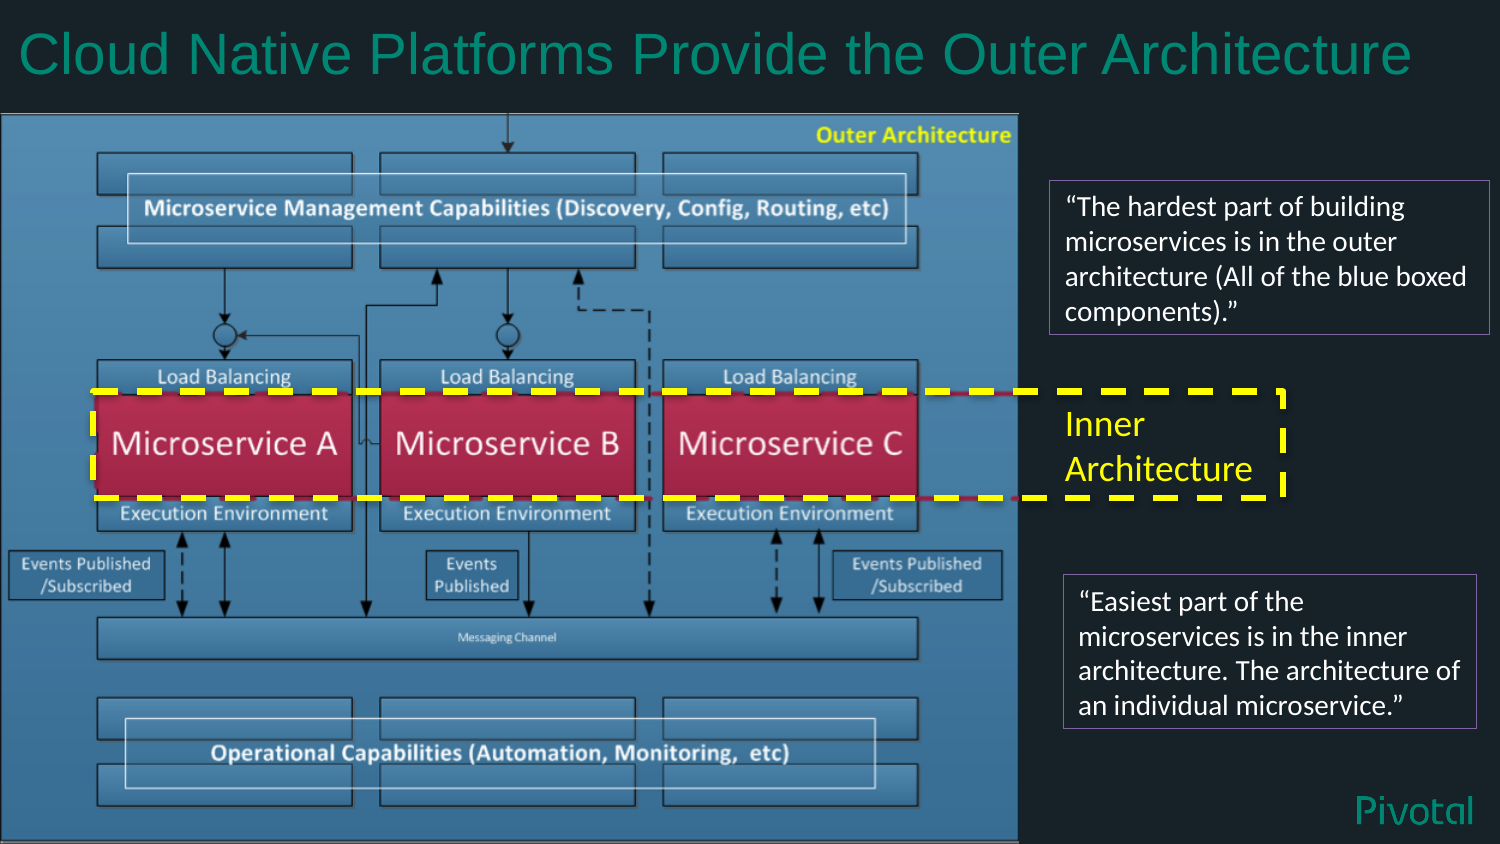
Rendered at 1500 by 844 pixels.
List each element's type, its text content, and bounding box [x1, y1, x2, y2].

text_box “The hardest part of building microservices is in the outer architecture (All of the blue boxed components).” [1049, 180, 1490, 335]
picture [0, 113, 1019, 844]
title Cloud Native Platforms Provide the Outer Architecture [18, 24, 1500, 103]
text_box Inner Architecture [1050, 391, 1270, 497]
picture [1357, 796, 1478, 825]
text_box “Easiest part of the microservices is in the inner architecture. The architecture of an individual microservice.” [1063, 574, 1477, 729]
text_box [1023, 391, 1284, 499]
